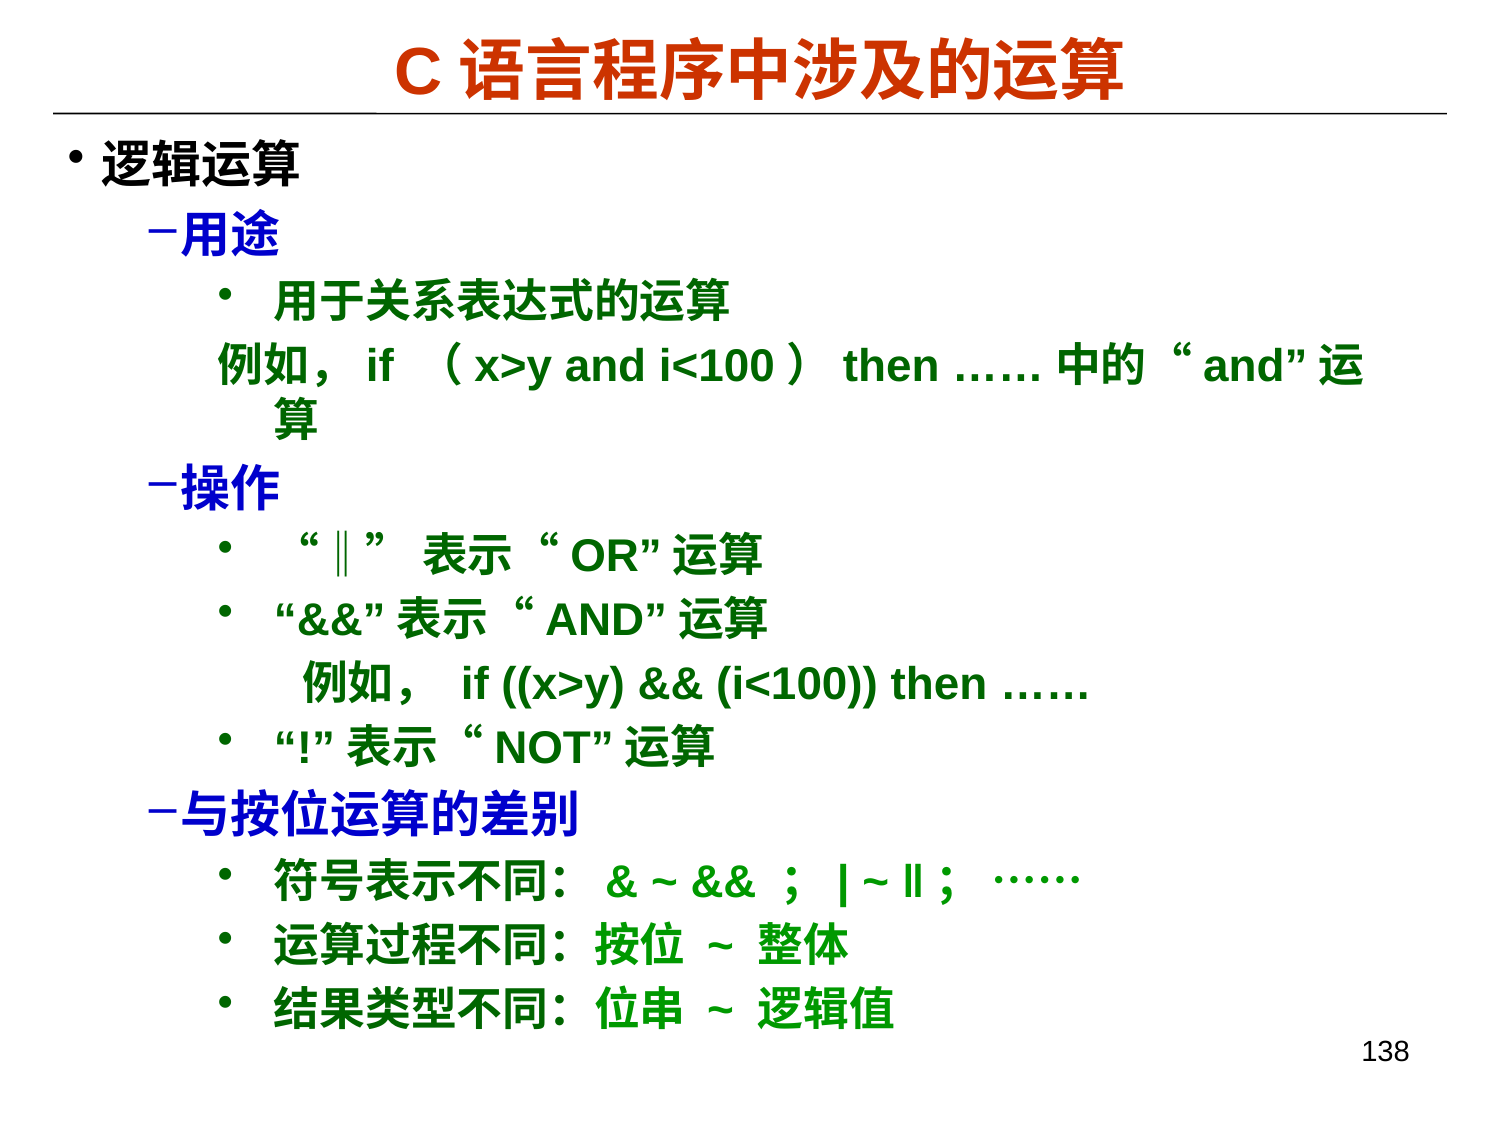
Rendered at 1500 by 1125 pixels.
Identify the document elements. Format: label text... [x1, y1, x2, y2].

title C语言程序中涉及的运算 [85, 22, 1436, 113]
list 逻辑运算 用途 用于关系表达式的运算 例如，if （x>y and i<100）then ……中的“and”运算 操作 “‖”表示“OR”运算 “&&”表示“AND”运算 例如， if ((x>y) && (i<100)) then …… “!”表示“NOT”运算 与按位运算的差别 符号表示不同：& ~ && ；| ~ ‖； …… 运算过程不同：按位 ~ 整体 结果类型不同：位串 ~ 逻辑值 [57, 128, 1401, 1040]
slide_number 138 [1074, 1024, 1426, 1103]
